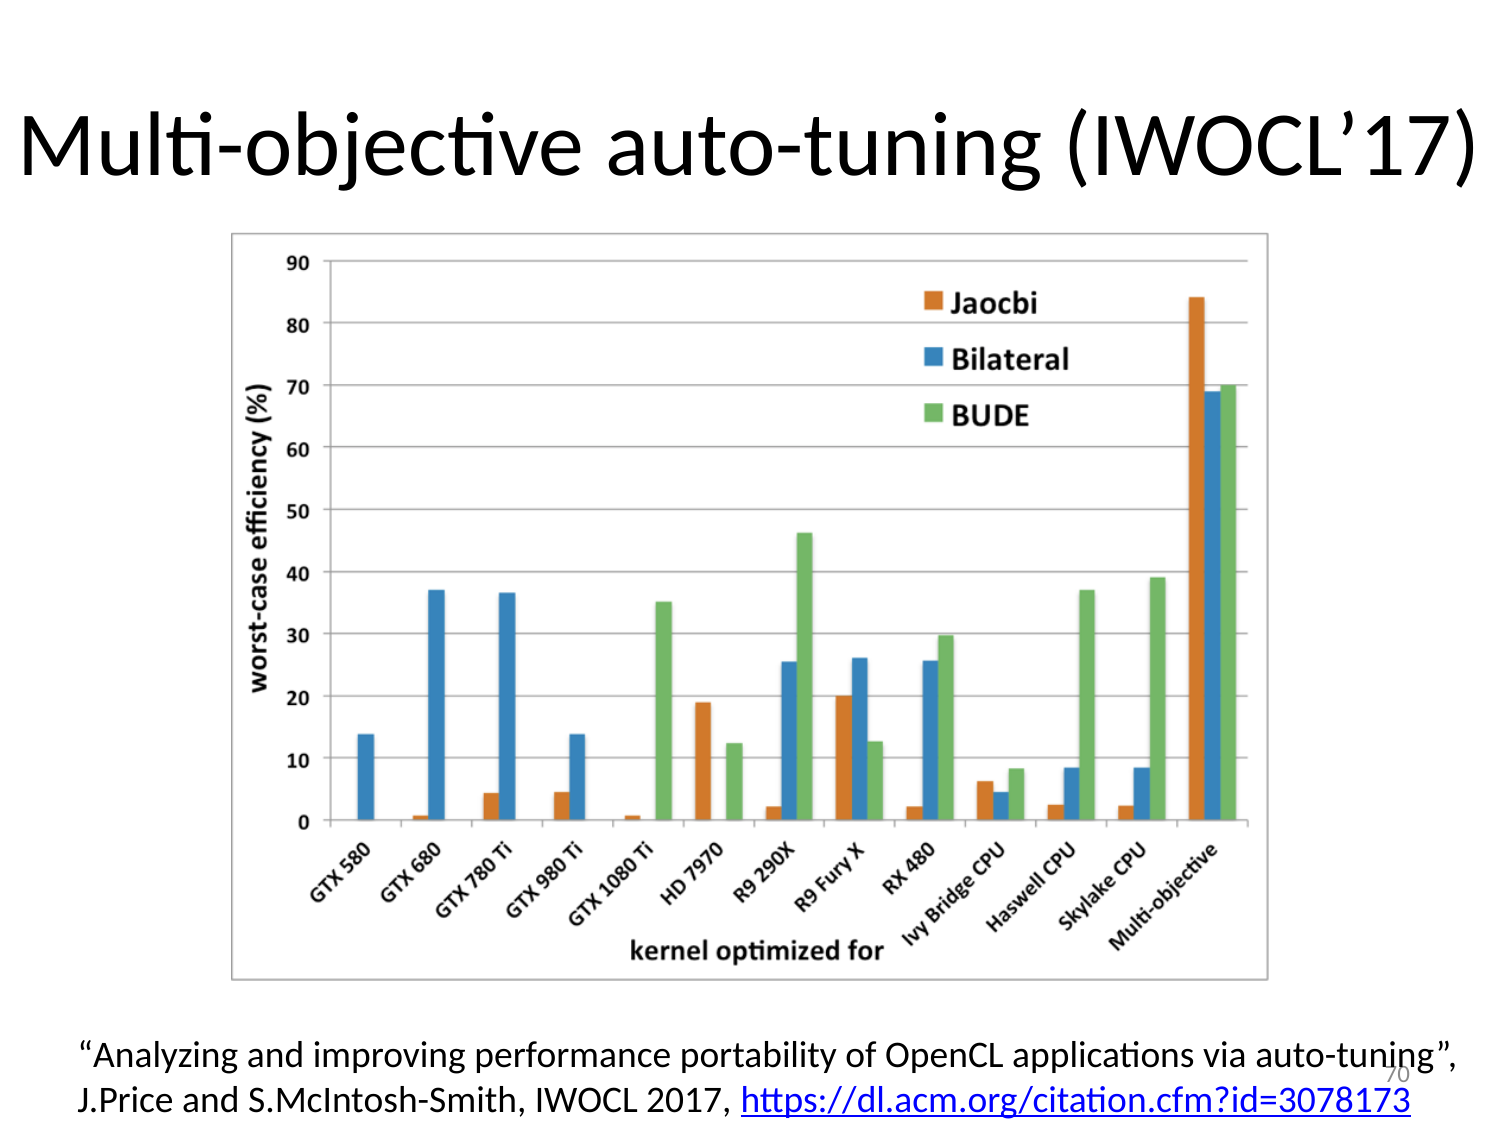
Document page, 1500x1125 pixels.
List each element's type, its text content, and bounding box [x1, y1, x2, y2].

title Multi-objective auto-tuning (IWOCL’17) [0, 45, 1500, 233]
text_box “Analyzing and improving performance portability of OpenCL applications via auto-tuning”, J.Price and S.McIntosh-Smith, IWOCL 2017, https://dl.acm.org/citation.cfm?id=3078173 [62, 1022, 1474, 1125]
picture [231, 232, 1269, 981]
